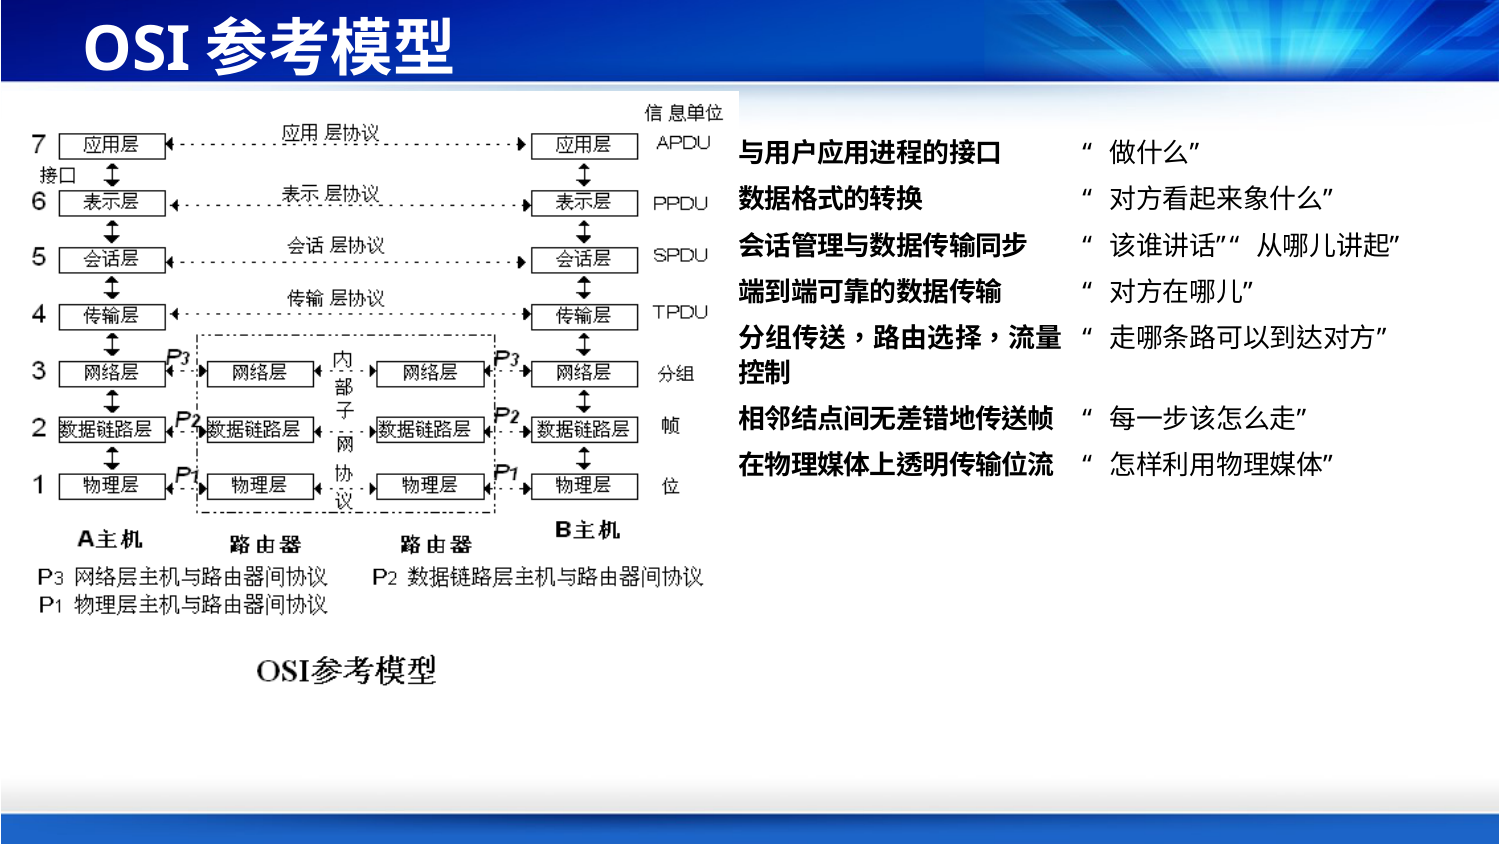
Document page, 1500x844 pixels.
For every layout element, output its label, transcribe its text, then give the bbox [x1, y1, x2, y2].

picture [1, 0, 1499, 844]
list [2, 91, 740, 713]
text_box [743, 118, 1500, 537]
picture [740, 0, 1499, 118]
title OSI参考模型 [67, 1, 1411, 92]
